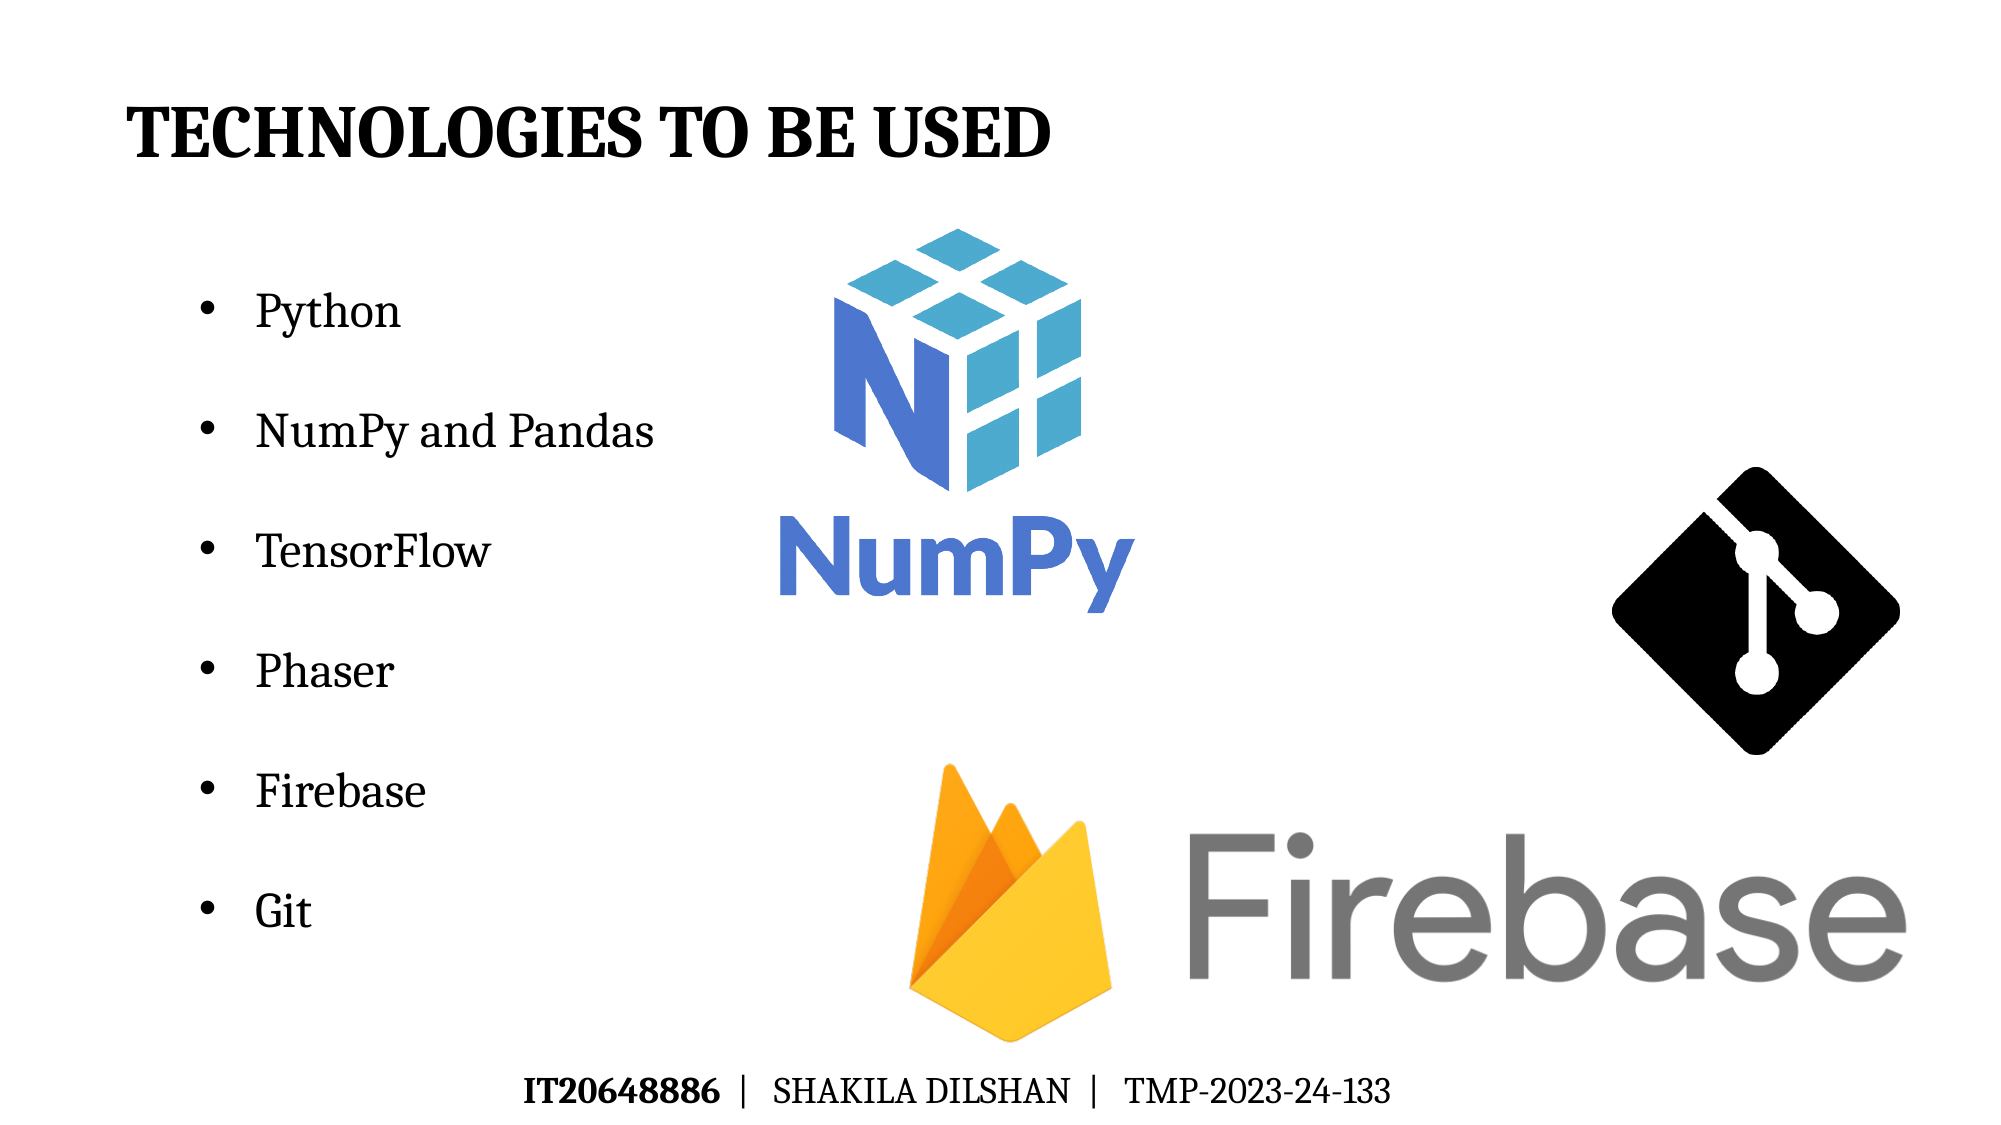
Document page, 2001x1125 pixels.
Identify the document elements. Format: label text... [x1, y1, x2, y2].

picture [727, 192, 1188, 653]
text_box TECHNOLOGIES TO BE USED [111, 74, 1068, 180]
text_box IT20648886 | SHAKILA DILSHAN | TMP-2023-24-133 [508, 1058, 762, 1119]
picture [762, 467, 2000, 1125]
text_box Python NumPy and Pandas TensorFlow Phaser Firebase Git [184, 269, 670, 945]
